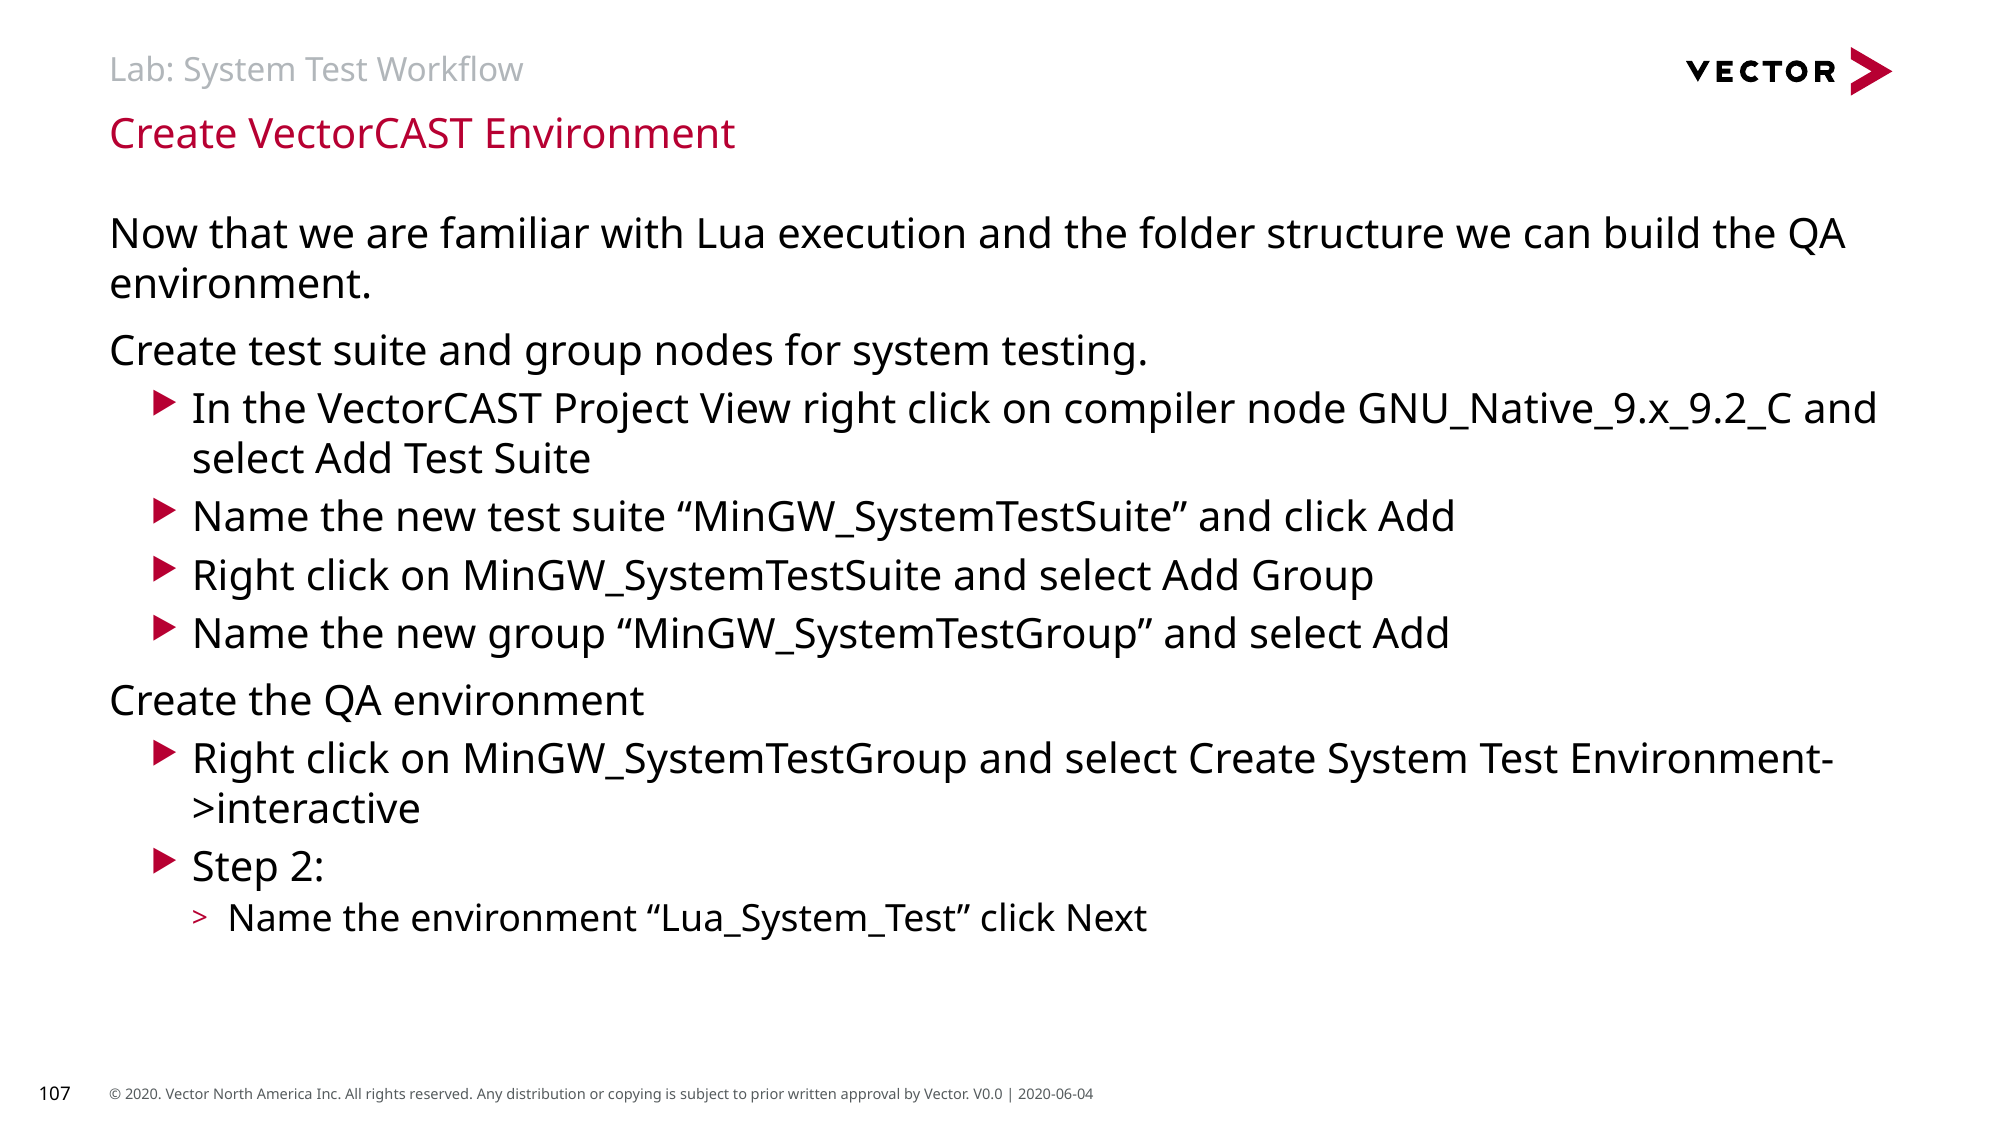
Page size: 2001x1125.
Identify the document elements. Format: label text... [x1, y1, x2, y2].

title Lab: System Test Workflow [109, 41, 1577, 89]
list Create VectorCAST Environment [109, 103, 1577, 157]
list Now that we are familiar with Lua execution and the folder structure we can build the QA environment. Create test suite and group nodes for system testing. In the VectorCAST Project View right click on compiler node GNU_Native_9.x_9.2_C and select Add Test Suite Name the new test suite “MinGW_SystemTestSuite” and click Add Right click on MinGW_SystemTestSuite and select Add Group Name the new group “MinGW_SystemTestGroup” and select Add Create the QA environment Right click on MinGW_SystemTestGroup and select Create System Test Environment->interactive Step 2: Name the environment “Lua_System_Test” click Next [109, 206, 1893, 1063]
